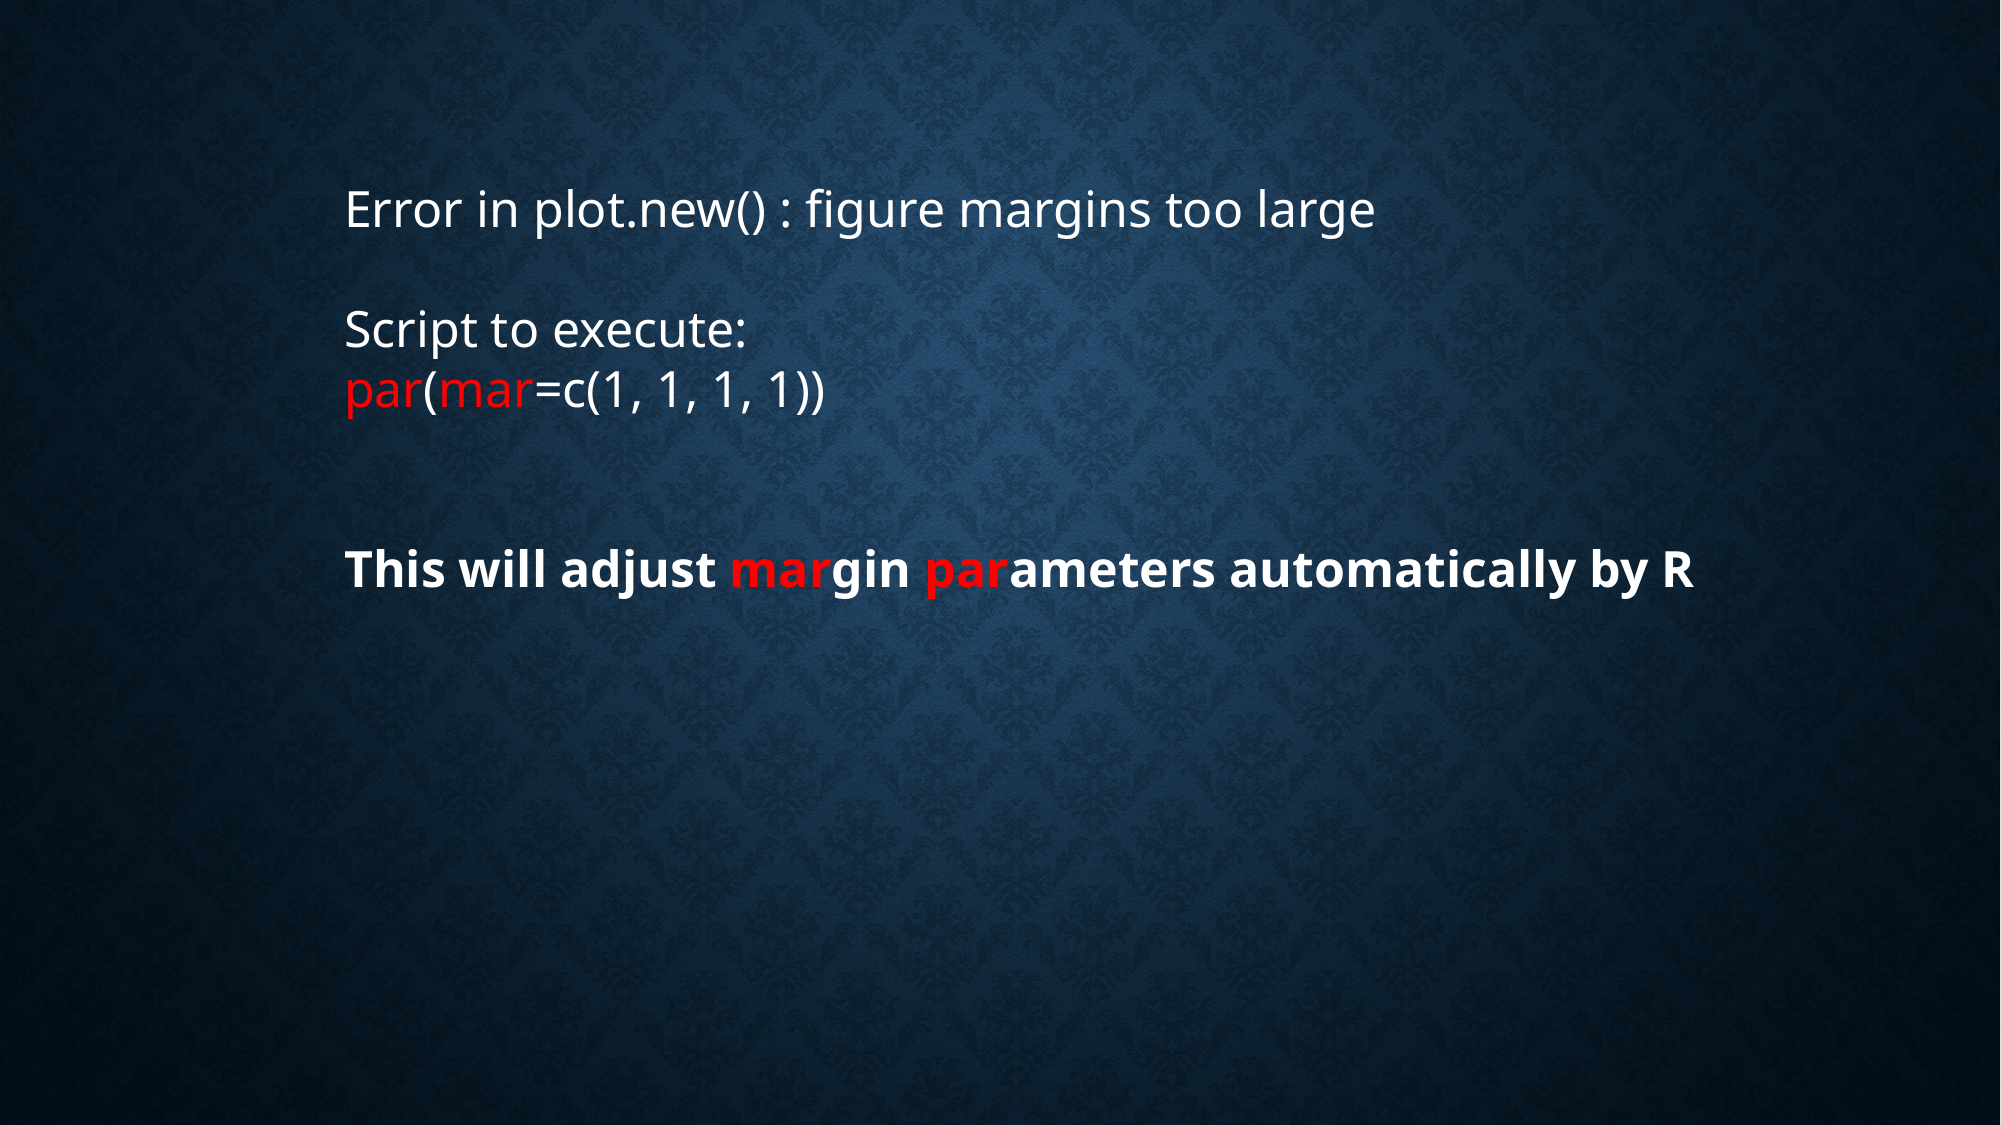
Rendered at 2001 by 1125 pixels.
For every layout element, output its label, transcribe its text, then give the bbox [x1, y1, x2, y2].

text_box Error in plot.new() : figure margins too large Script to execute: par(mar=c(1, 1, 1, 1)) This will adjust margin parameters automatically by R [329, 170, 1802, 606]
